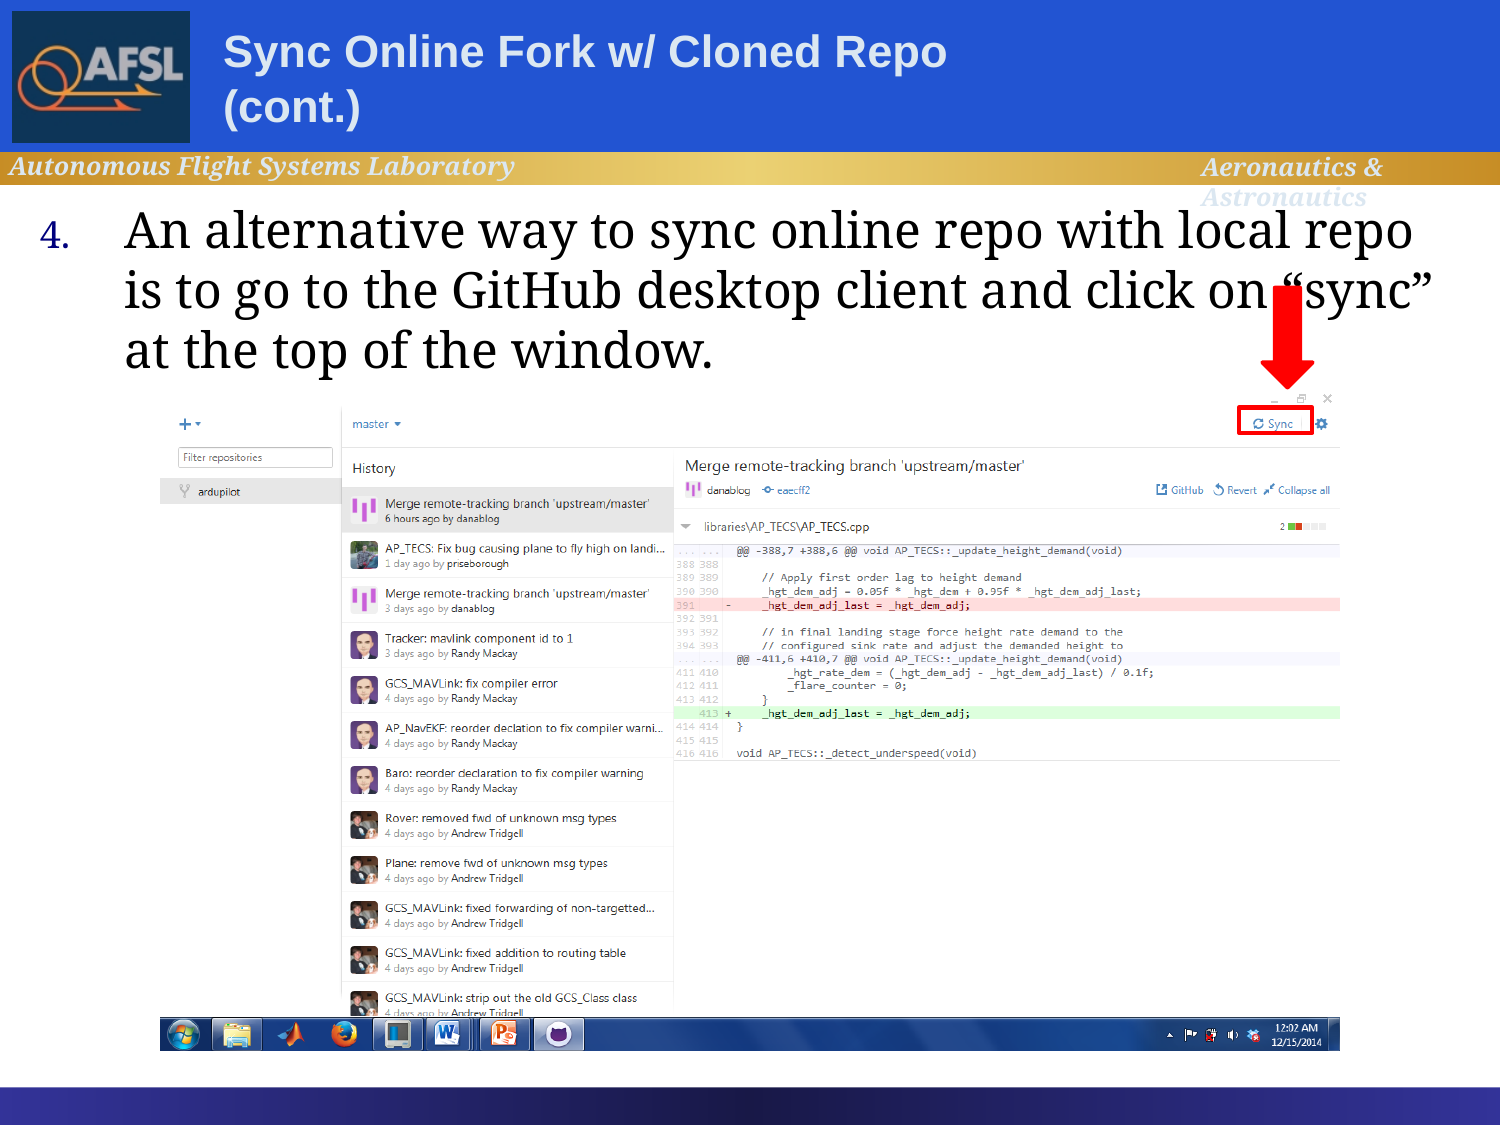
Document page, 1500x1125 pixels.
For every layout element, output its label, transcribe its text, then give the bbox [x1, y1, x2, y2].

text_box [1260, 285, 1315, 385]
picture [12, 11, 190, 143]
picture [160, 387, 1340, 1051]
title Sync Online Fork w/ Cloned Repo (cont.) [208, 14, 1468, 140]
list An alternative way to sync online repo with local repo is to go to the GitHub desktop client and click on “sync” at the top of the window. [24, 190, 1475, 1075]
